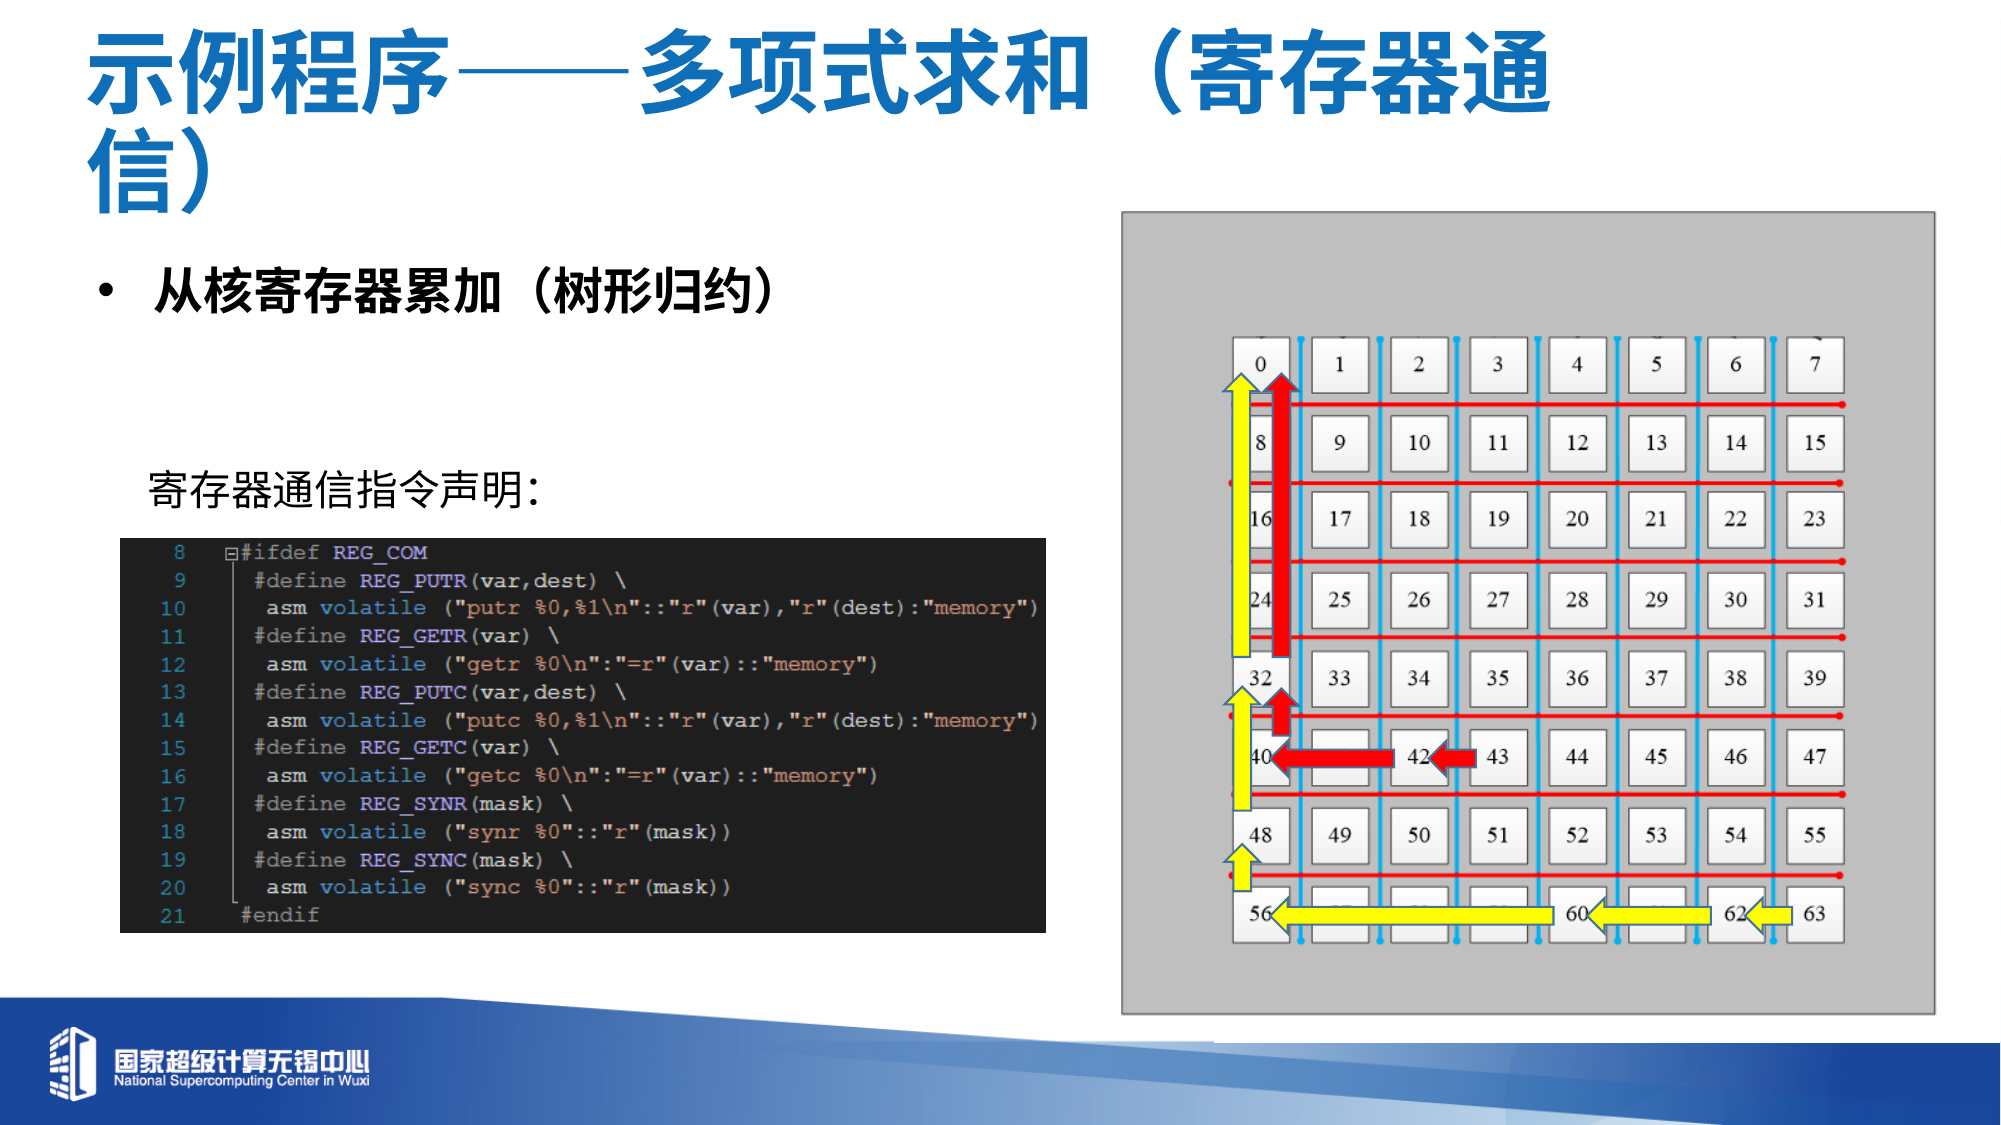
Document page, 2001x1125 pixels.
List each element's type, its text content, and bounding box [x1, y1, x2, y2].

text_box 示例程序——多项式求和（寄存器通信） [70, 17, 1647, 235]
text_box 从核寄存器累加（树形归约） [82, 191, 828, 327]
text_box 寄存器通信指令声明： [132, 456, 585, 522]
picture [0, 0, 2001, 1125]
